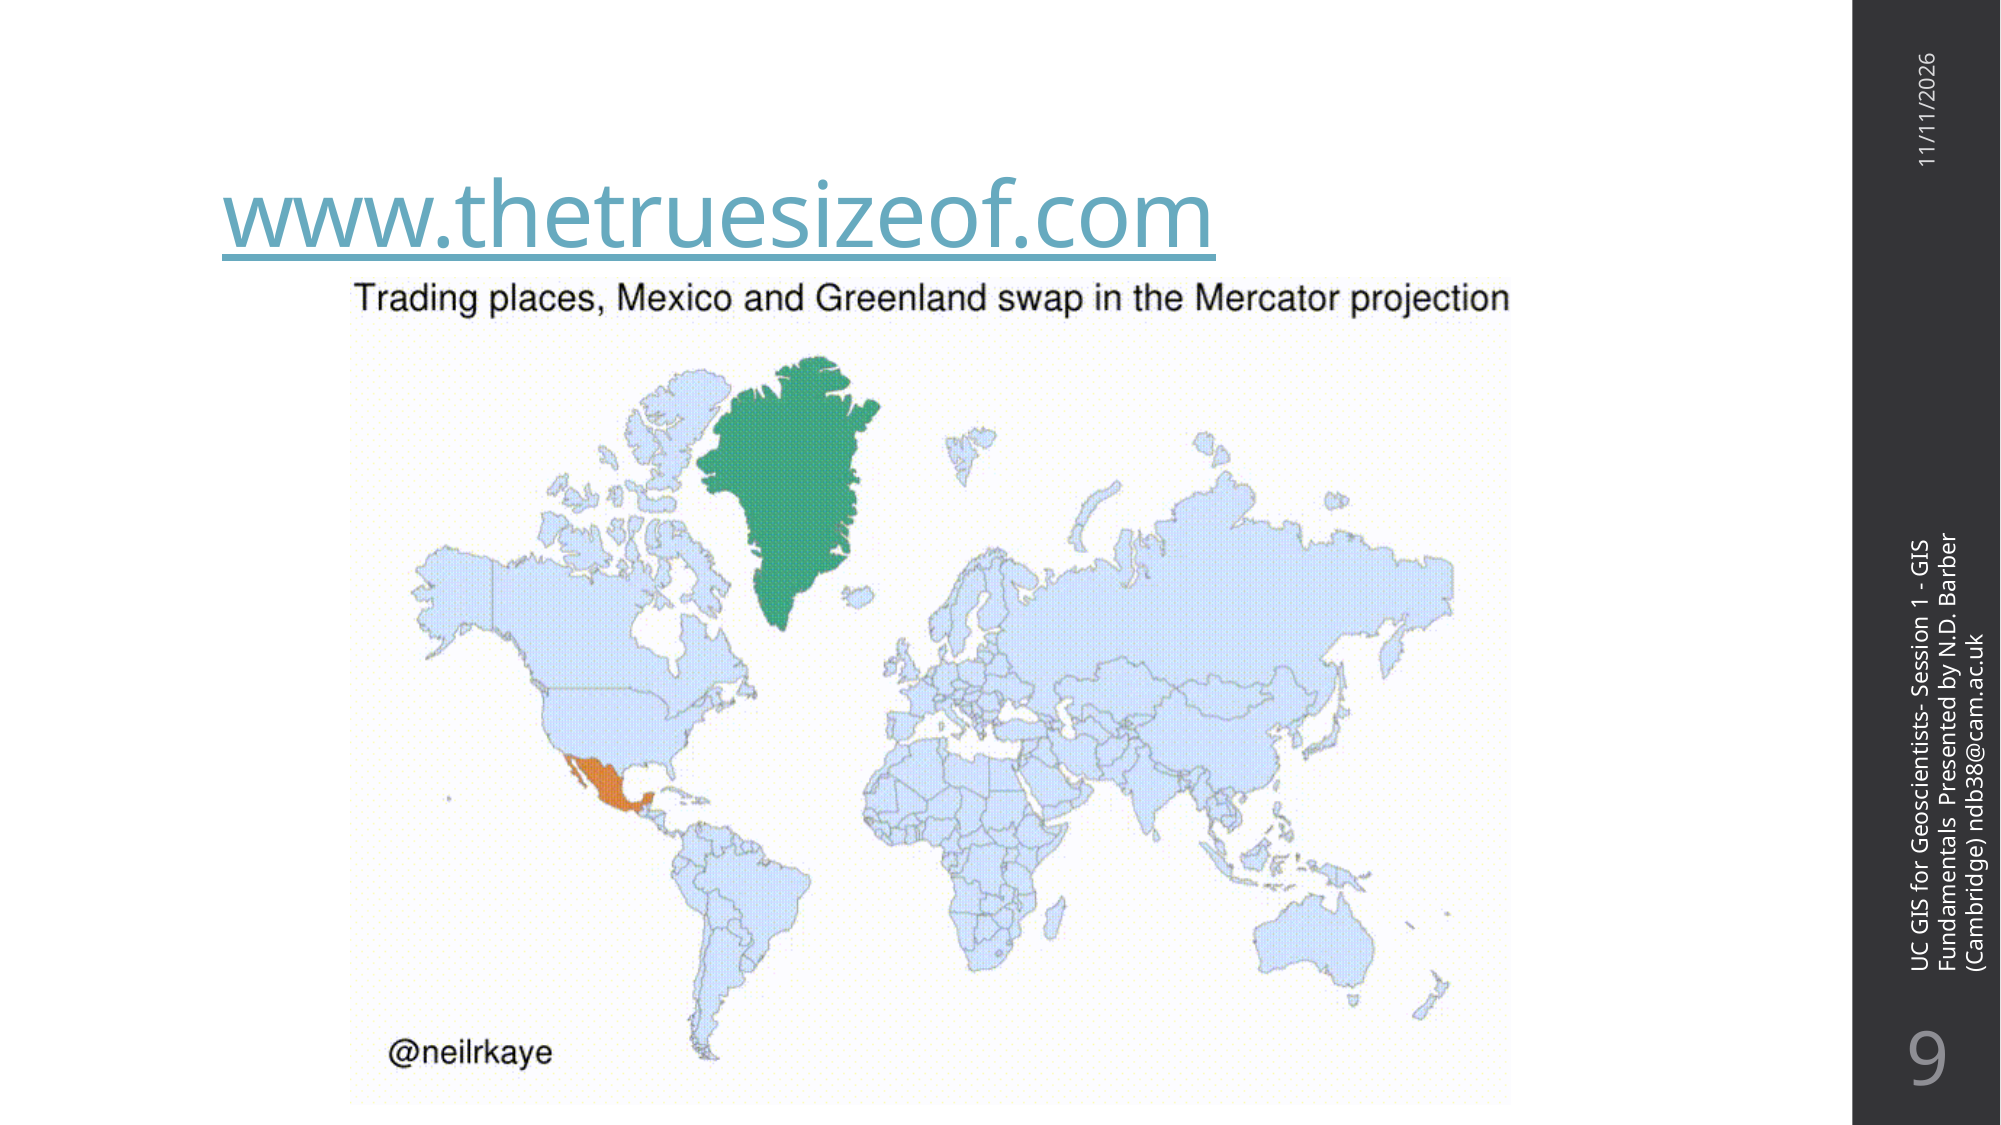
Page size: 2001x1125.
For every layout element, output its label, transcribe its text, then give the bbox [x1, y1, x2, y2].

slide_number 8 [1852, 1012, 2000, 1110]
title www.thetruesizeof.com [206, 60, 1797, 278]
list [350, 277, 1512, 1105]
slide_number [1897, 37, 1958, 351]
footer UC GIS for Geoscientists- Session 1 - GIS Fundamentals Presented by N.D. Barber (Cambridge) ndb38@cam.ac.uk [1897, 400, 1958, 988]
